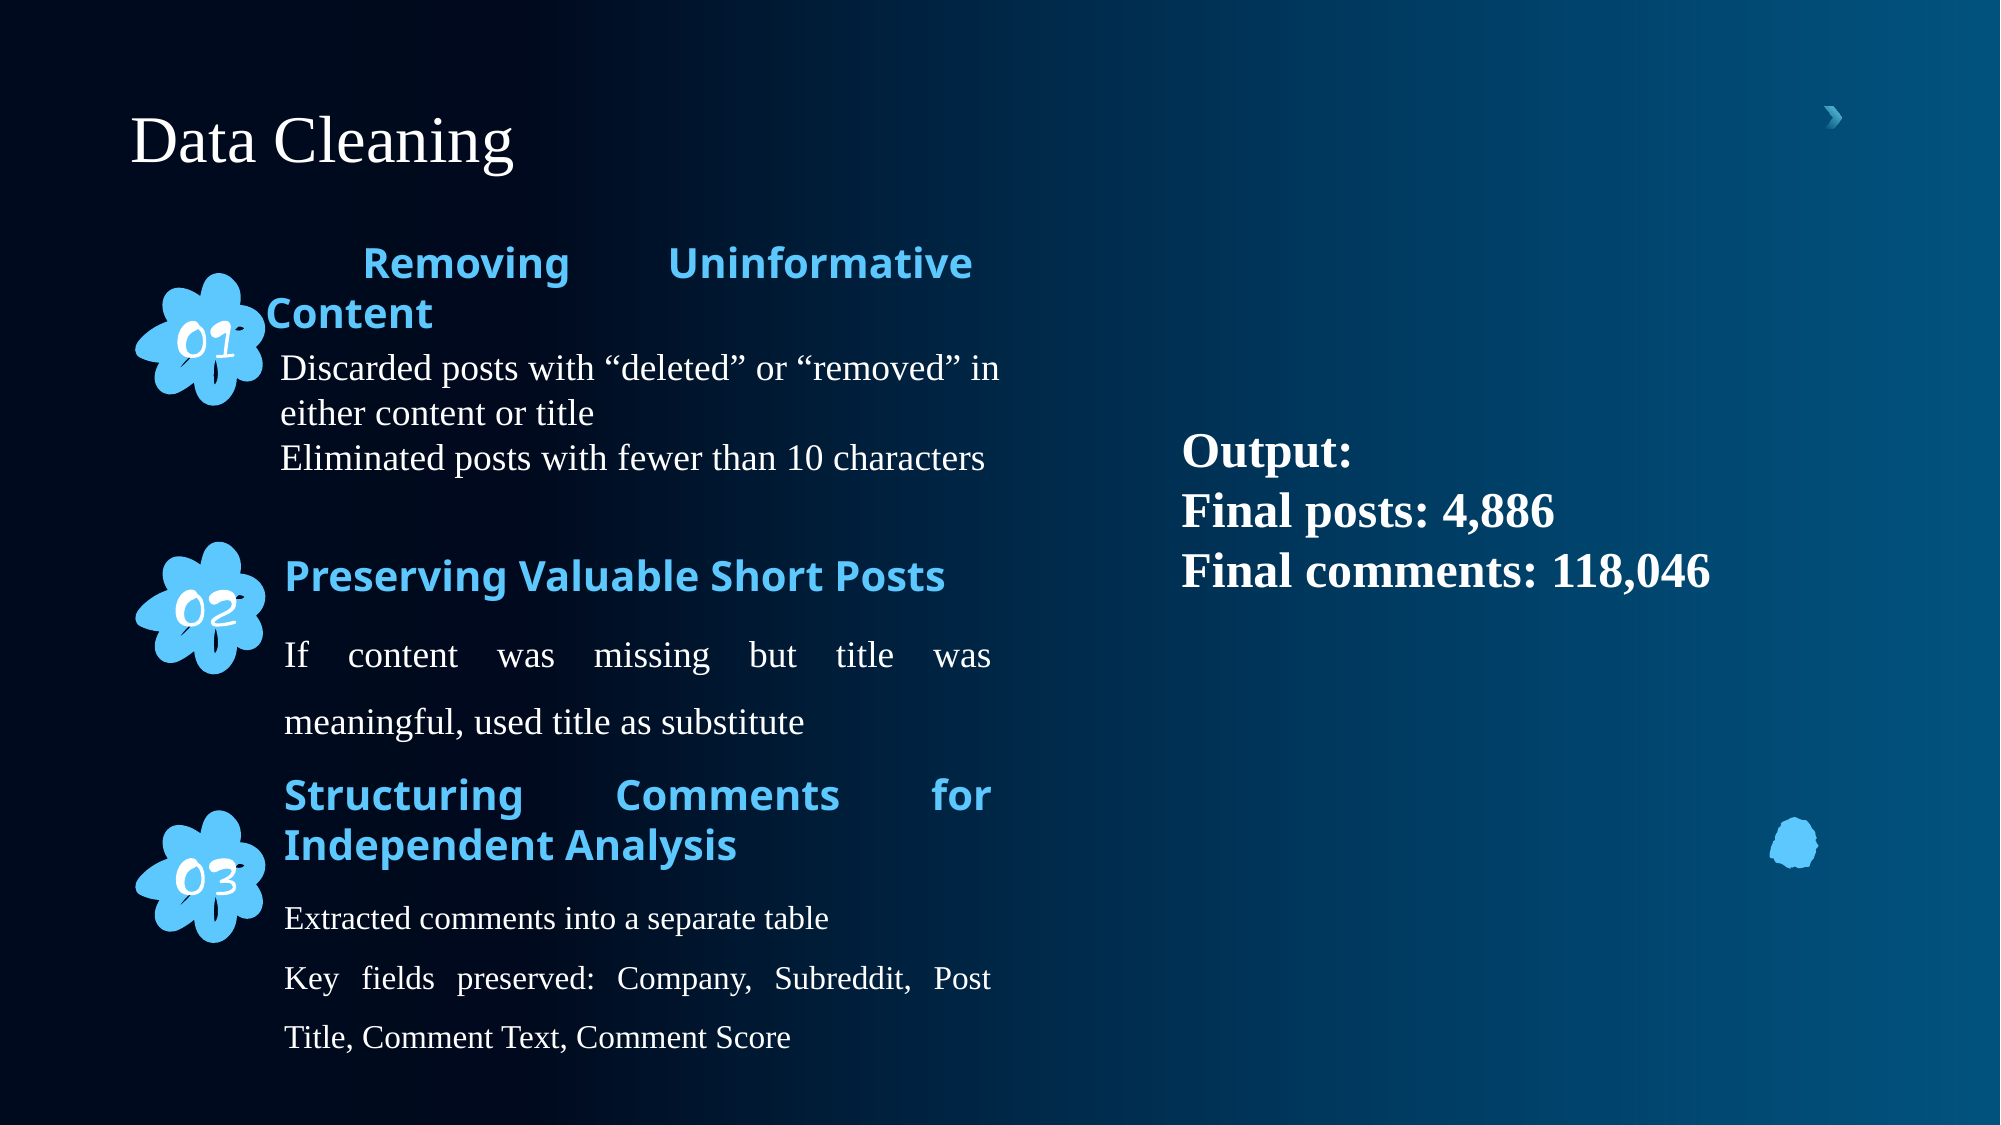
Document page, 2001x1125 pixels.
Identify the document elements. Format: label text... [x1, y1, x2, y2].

text_box [1769, 817, 1819, 869]
text_box [174, 588, 206, 628]
text_box [135, 541, 266, 675]
text_box Removing Uninformative Content [265, 270, 974, 335]
text_box Preserving Valuable Short Posts [284, 533, 993, 600]
text_box [135, 810, 266, 943]
text_box Extracted comments into a separate table Key fields preserved: Company, Subreddit, Post Title, Comment Text, Comment Score [284, 876, 993, 1038]
text_box Discarded posts with “deleted” or “removed” in either content or title Eliminated posts with fewer than 10 characters [265, 335, 1099, 485]
text_box [176, 319, 208, 359]
text_box If content was missing but title was meaningful, used title as substitute [284, 607, 993, 770]
text_box [207, 588, 238, 628]
text_box [209, 319, 236, 360]
title Data Cleaning [114, 59, 1886, 178]
text_box [135, 273, 266, 406]
text_box Structuring Comments for Independent Analysis [284, 802, 993, 869]
text_box [174, 857, 206, 897]
text_box [207, 857, 238, 897]
text_box Output: Final posts: 4,886 Final comments: 118,046 [1166, 409, 2000, 605]
